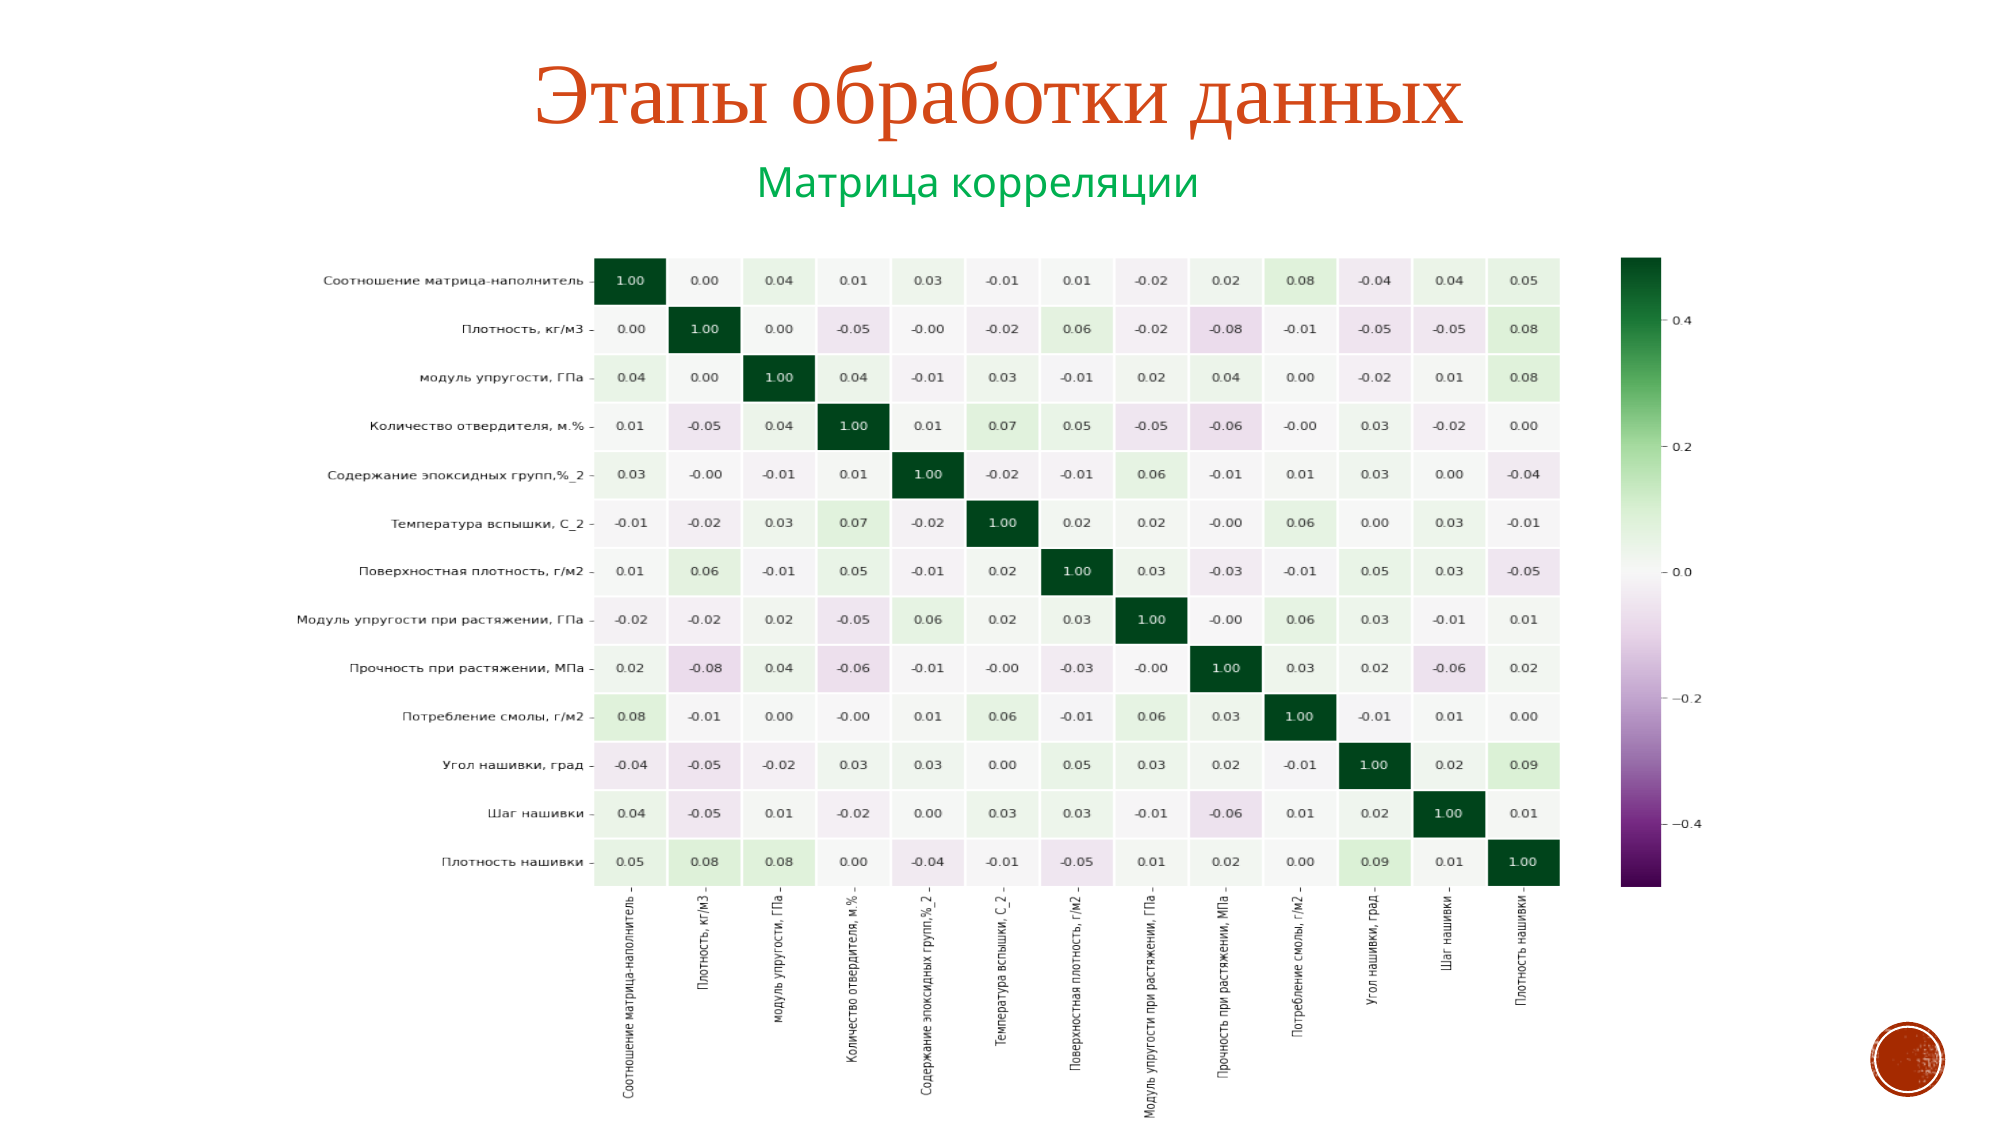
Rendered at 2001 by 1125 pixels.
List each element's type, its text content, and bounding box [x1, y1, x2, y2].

title Этапы обработки данных [174, 45, 1825, 149]
picture [287, 250, 1713, 1125]
text_box Матрица корреляции [531, 148, 1425, 214]
